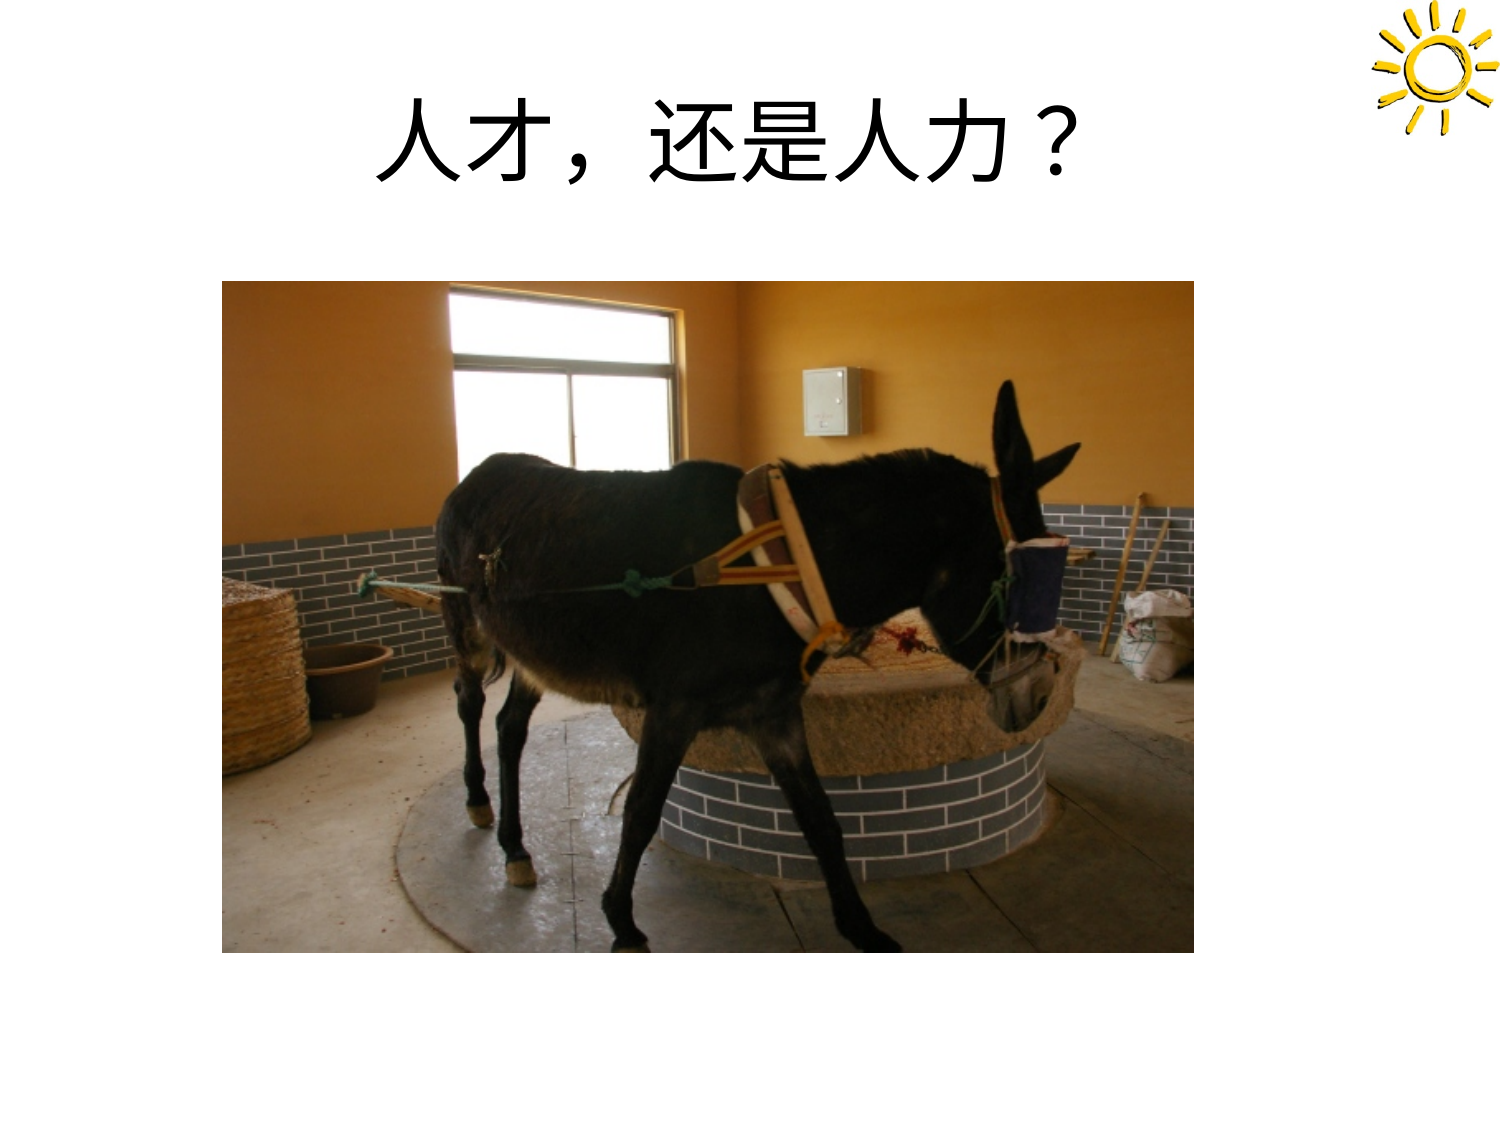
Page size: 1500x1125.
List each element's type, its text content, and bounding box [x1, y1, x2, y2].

picture [1370, 0, 1500, 137]
picture [222, 280, 1195, 953]
text_box 人才，还是人力 ？ [74, 45, 1425, 233]
